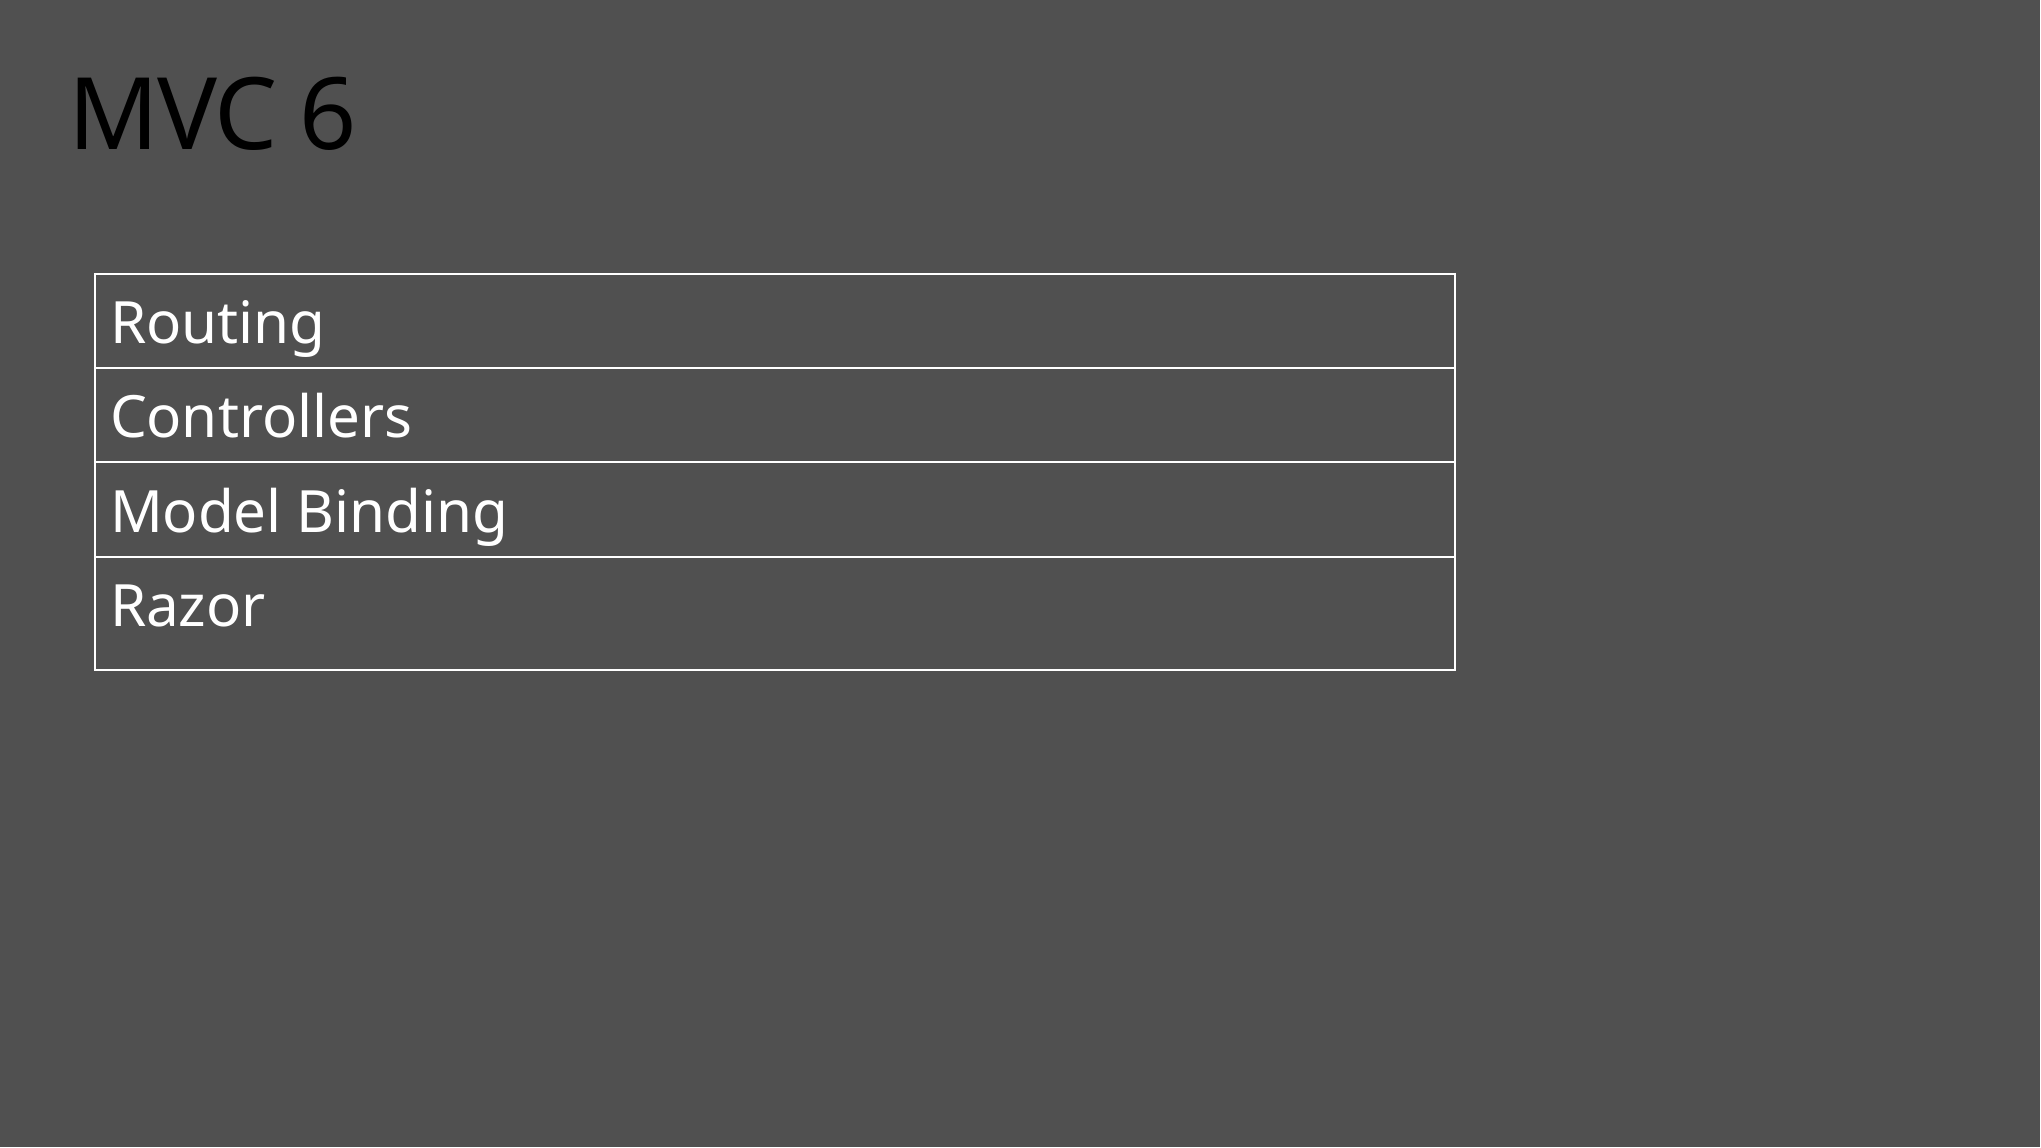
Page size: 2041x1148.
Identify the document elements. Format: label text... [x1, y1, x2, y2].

table_cell Model Binding [96, 463, 1454, 556]
table_header Routing [96, 275, 1454, 367]
title MVC 6 [45, 48, 1996, 199]
table_cell Controllers [96, 369, 1454, 461]
table_cell Razor [96, 558, 1454, 669]
